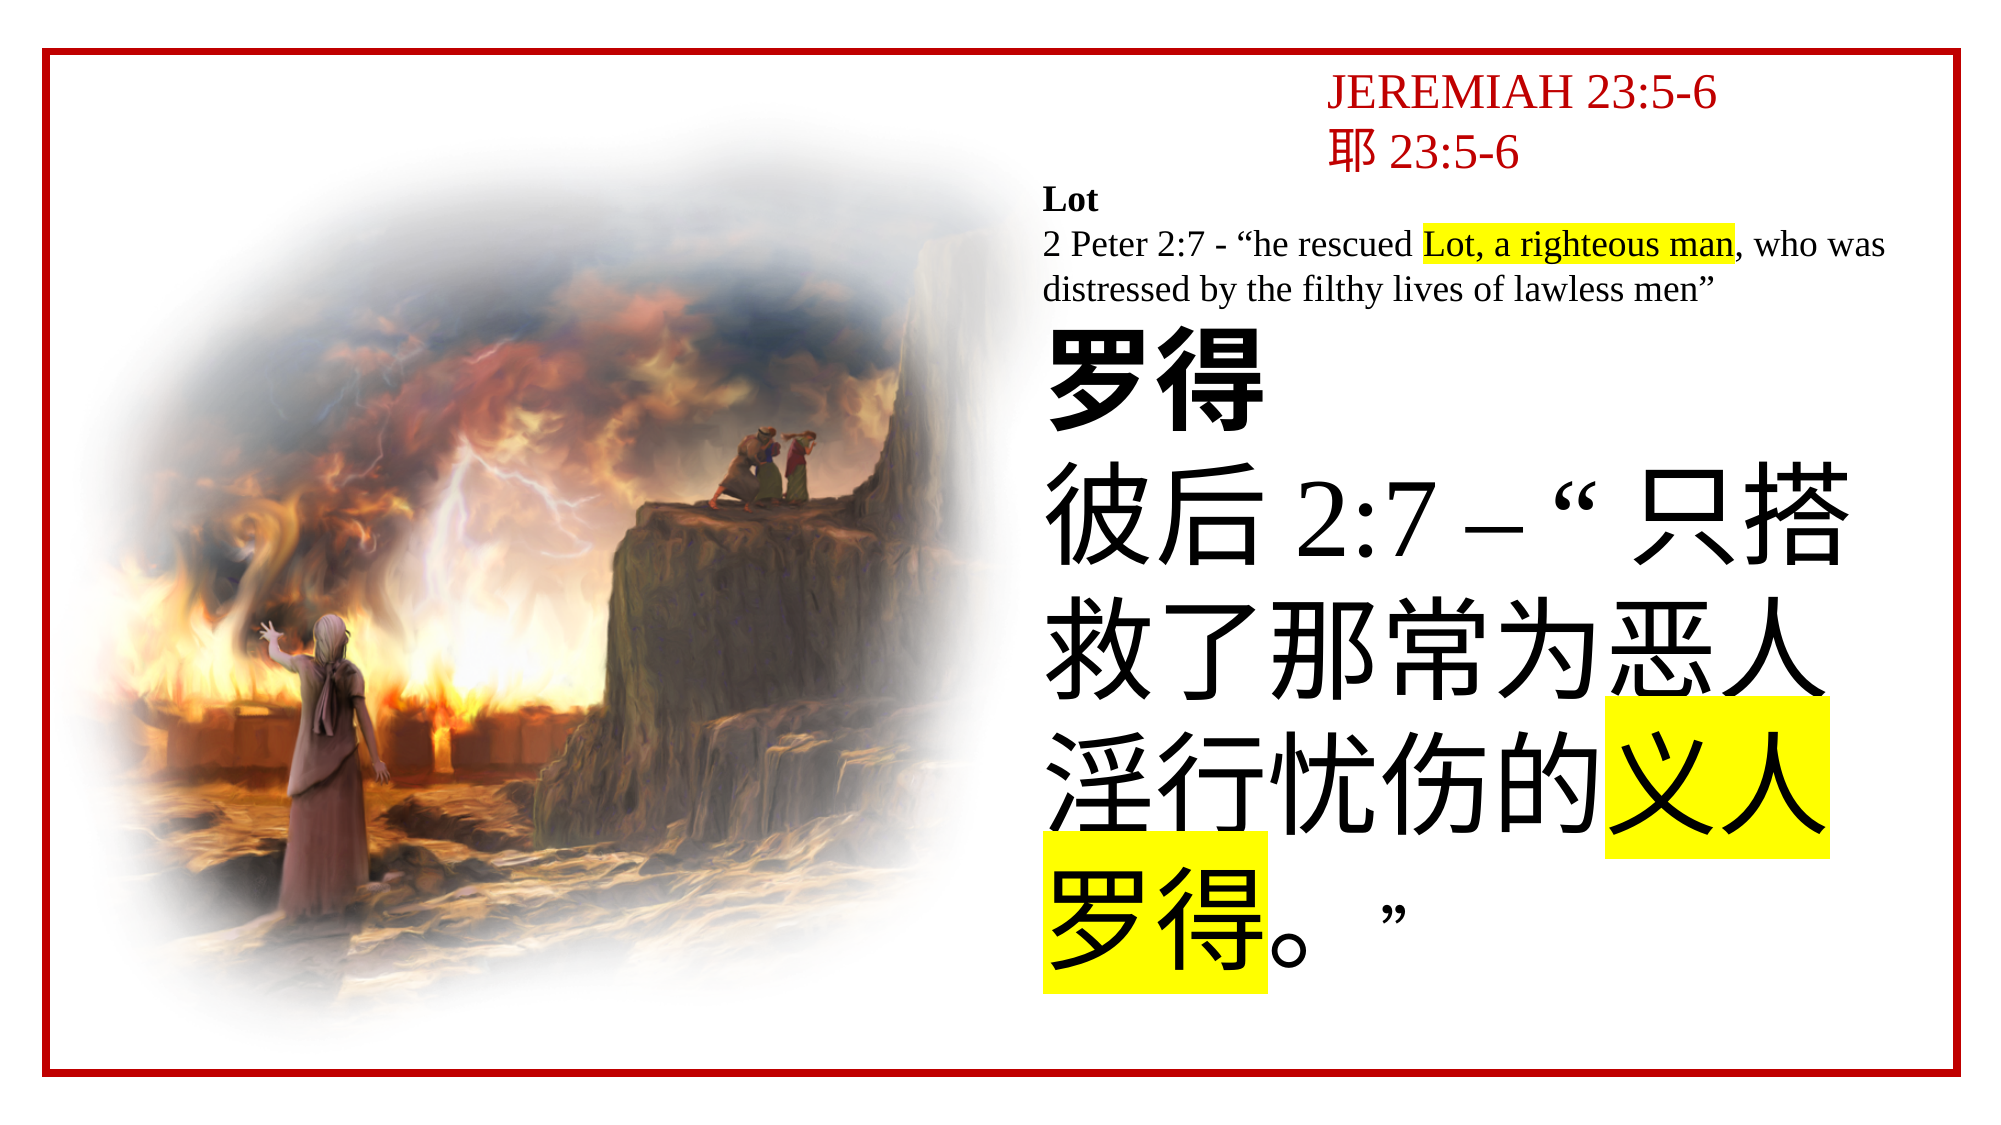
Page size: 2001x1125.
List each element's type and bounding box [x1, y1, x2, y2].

text_box [1125, 50, 1958, 1074]
picture [0, 0, 1125, 1125]
